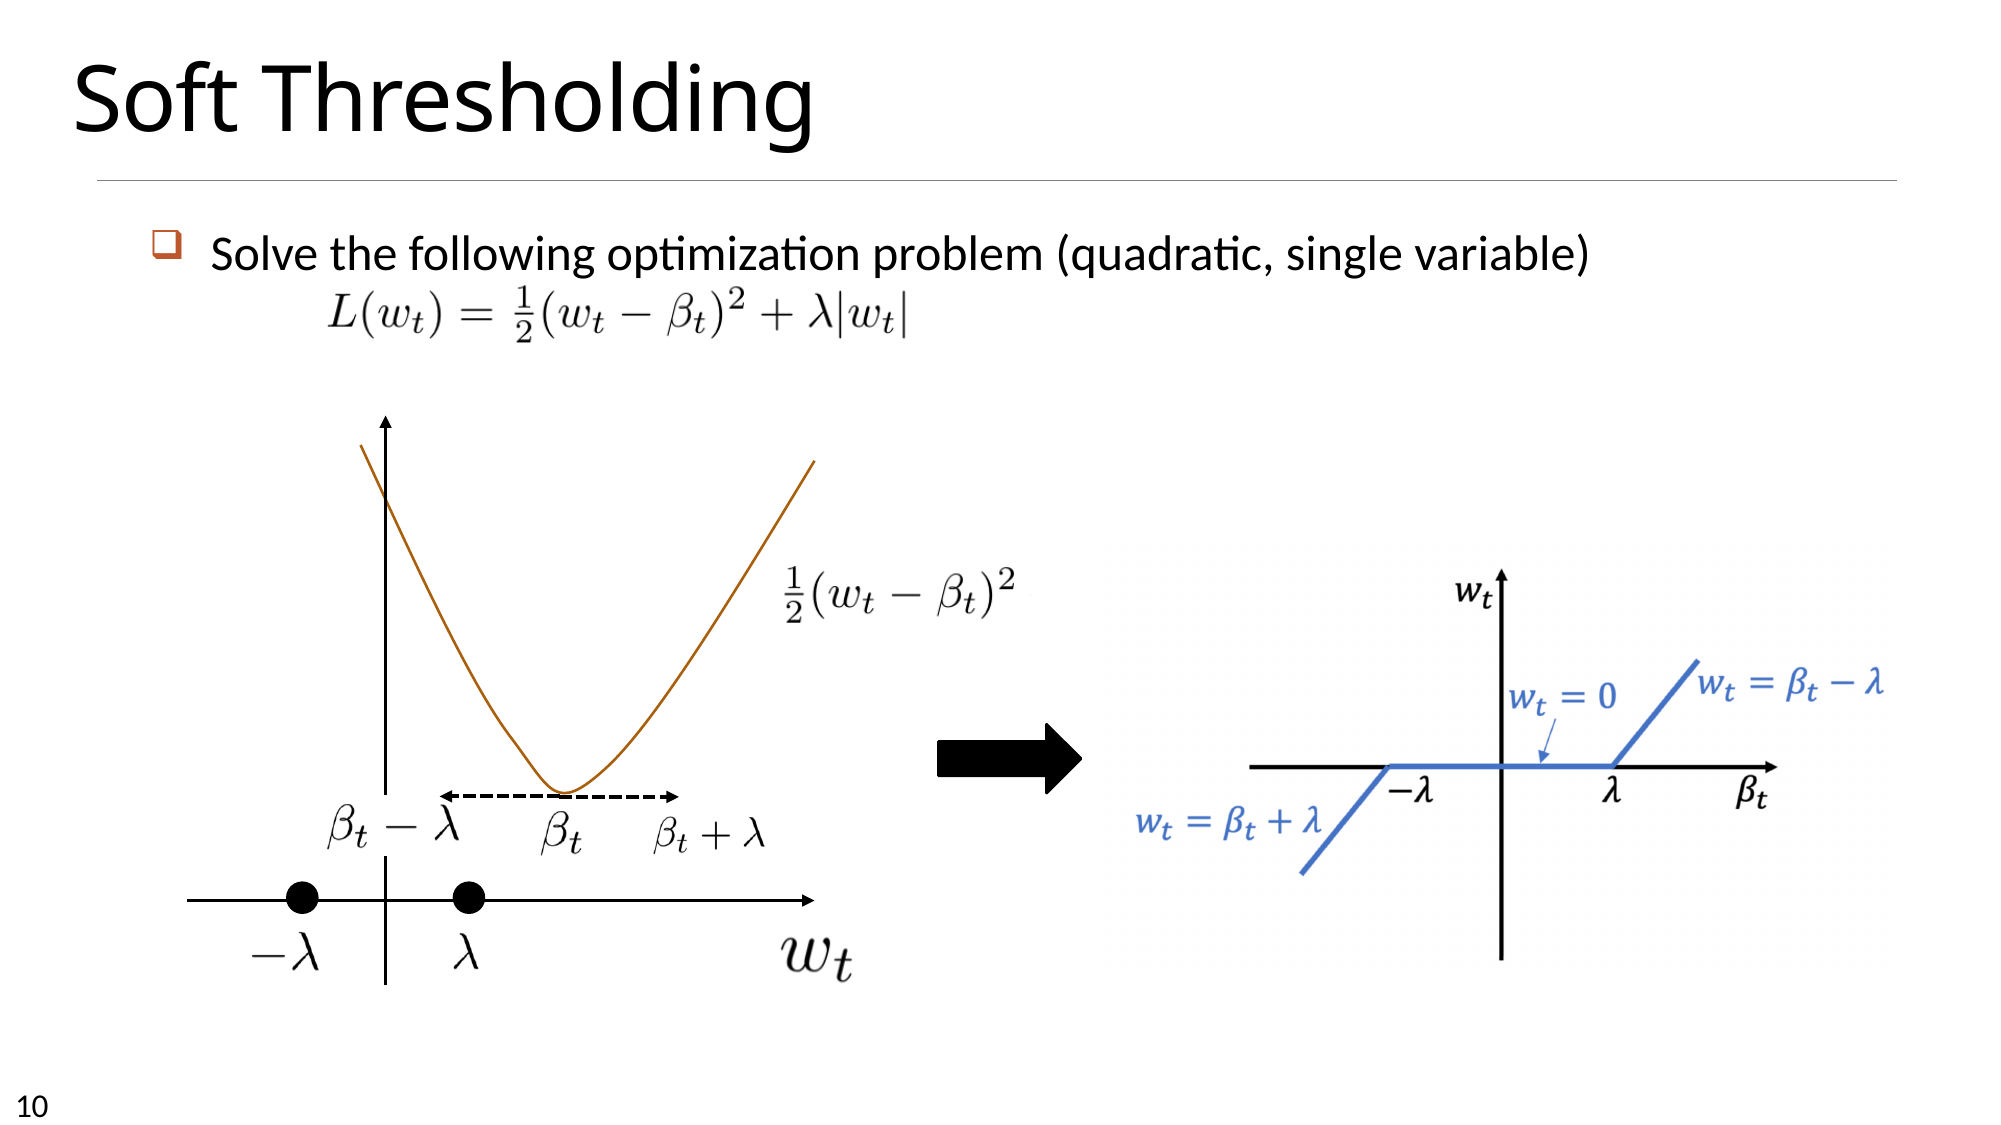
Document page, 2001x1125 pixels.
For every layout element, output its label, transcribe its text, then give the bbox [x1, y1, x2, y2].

picture [1101, 541, 1898, 968]
text_box Solve the following optimization problem (quadratic, single variable) [101, 131, 1960, 1001]
text_box Soft Thresholding [57, 46, 1923, 158]
picture [304, 259, 939, 371]
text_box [186, 414, 1032, 996]
text_box [1041, 722, 1082, 795]
